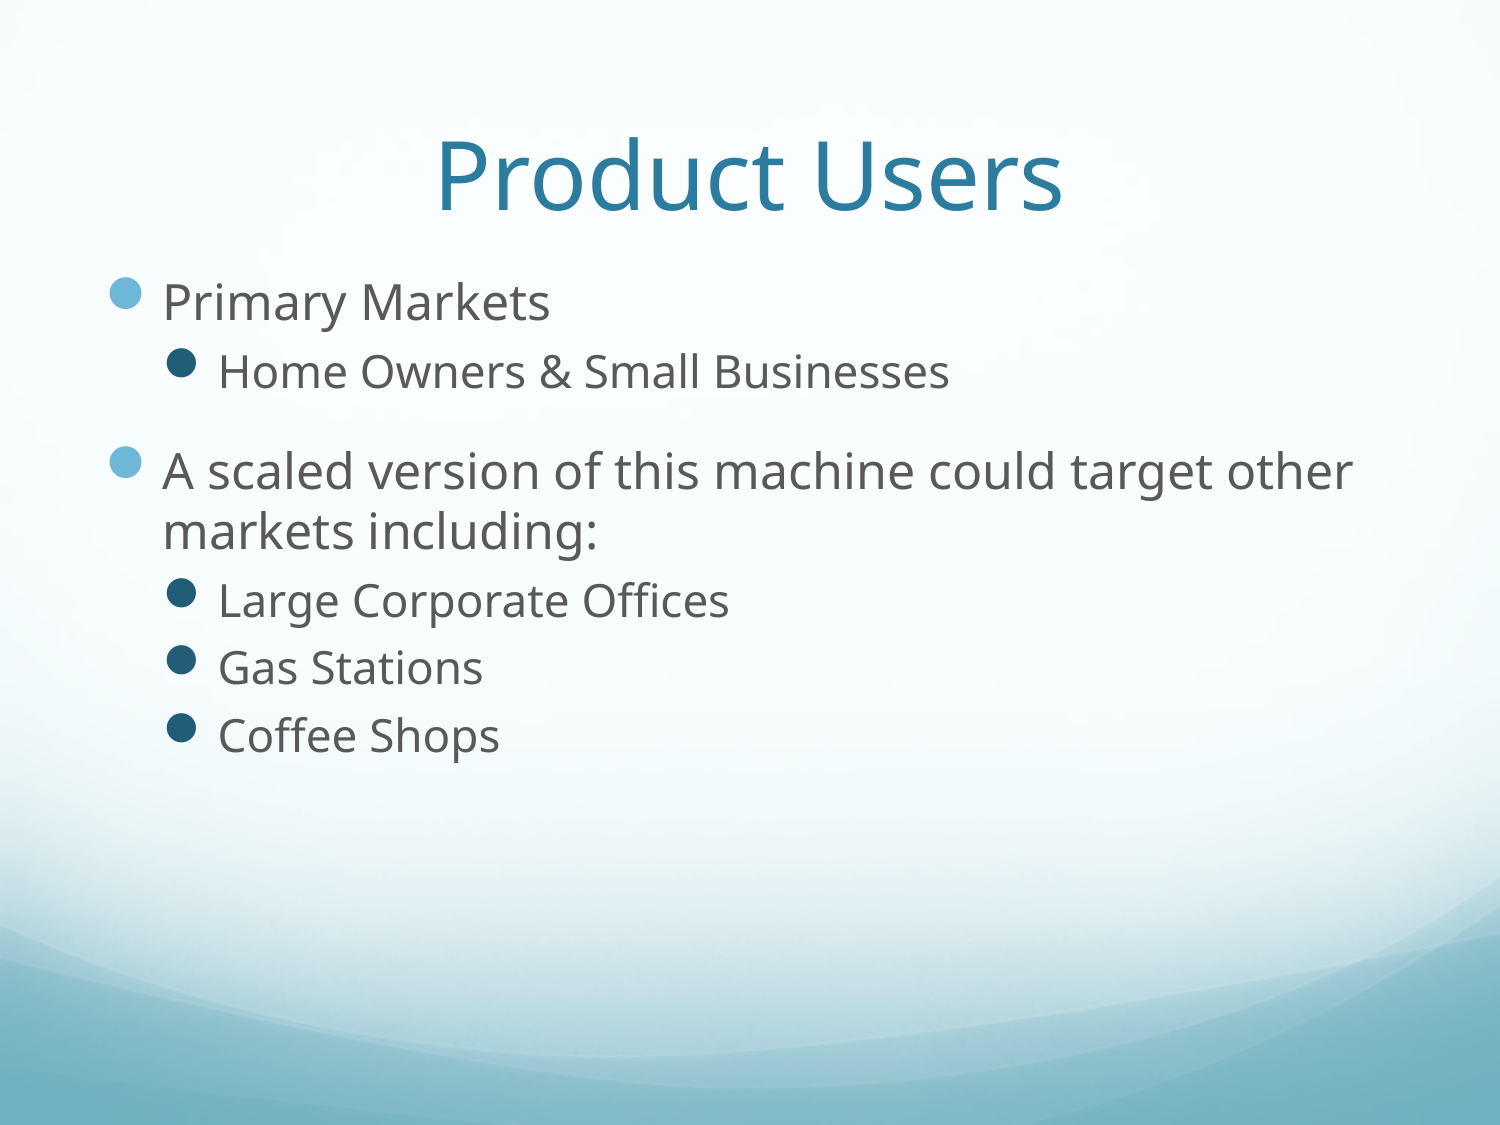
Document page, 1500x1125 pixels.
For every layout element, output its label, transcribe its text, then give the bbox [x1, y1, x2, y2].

title Product Users [90, 17, 1410, 237]
list Primary Markets Home Owners & Small Businesses A scaled version of this machine could target other markets including: Large Corporate Offices Gas Stations Coffee Shops [90, 262, 1410, 975]
